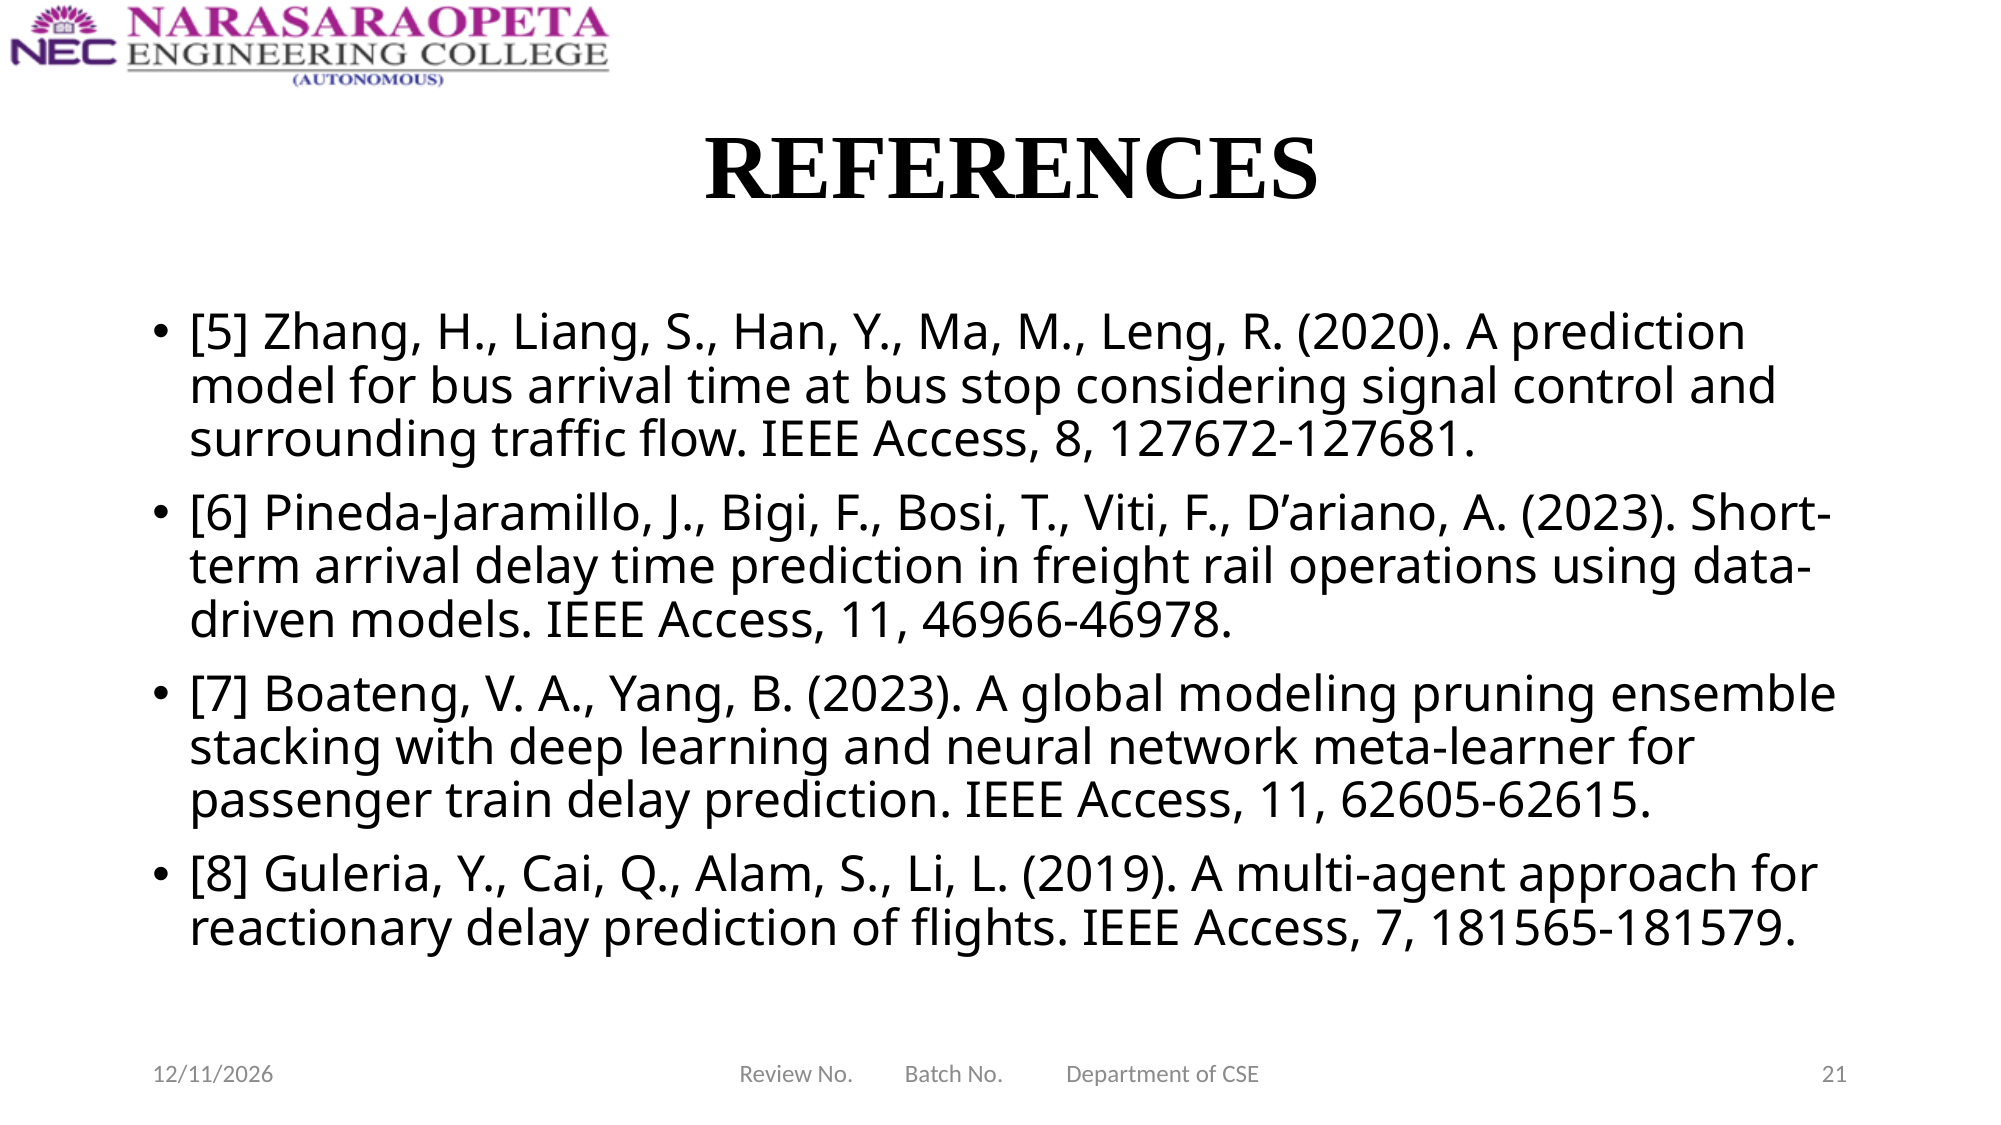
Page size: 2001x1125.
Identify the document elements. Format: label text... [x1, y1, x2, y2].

footer Review No. Batch No. Department of CSE [662, 1042, 1338, 1103]
slide_number 21 [1412, 1042, 1863, 1103]
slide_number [137, 1042, 588, 1103]
list [5] Zhang, H., Liang, S., Han, Y., Ma, M., Leng, R. (2020). A prediction model for bus arrival time at bus stop considering signal control and surrounding traffic flow. IEEE Access, 8, 127672-127681. [6] Pineda-Jaramillo, J., Bigi, F., Bosi, T., Viti, F., D’ariano, A. (2023). Short-term arrival delay time prediction in freight rail operations using data-driven models. IEEE Access, 11, 46966-46978. [7] Boateng, V. A., Yang, B. (2023). A global modeling pruning ensemble stacking with deep learning and neural network meta-learner for passenger train delay prediction. IEEE Access, 11, 62605-62615. [8] Guleria, Y., Cai, Q., Alam, S., Li, L. (2019). A multi-agent approach for reactionary delay prediction of flights. IEEE Access, 7, 181565-181579. [137, 299, 1863, 1014]
title REFERENCES [137, 59, 1863, 278]
picture [0, 0, 1280, 719]
